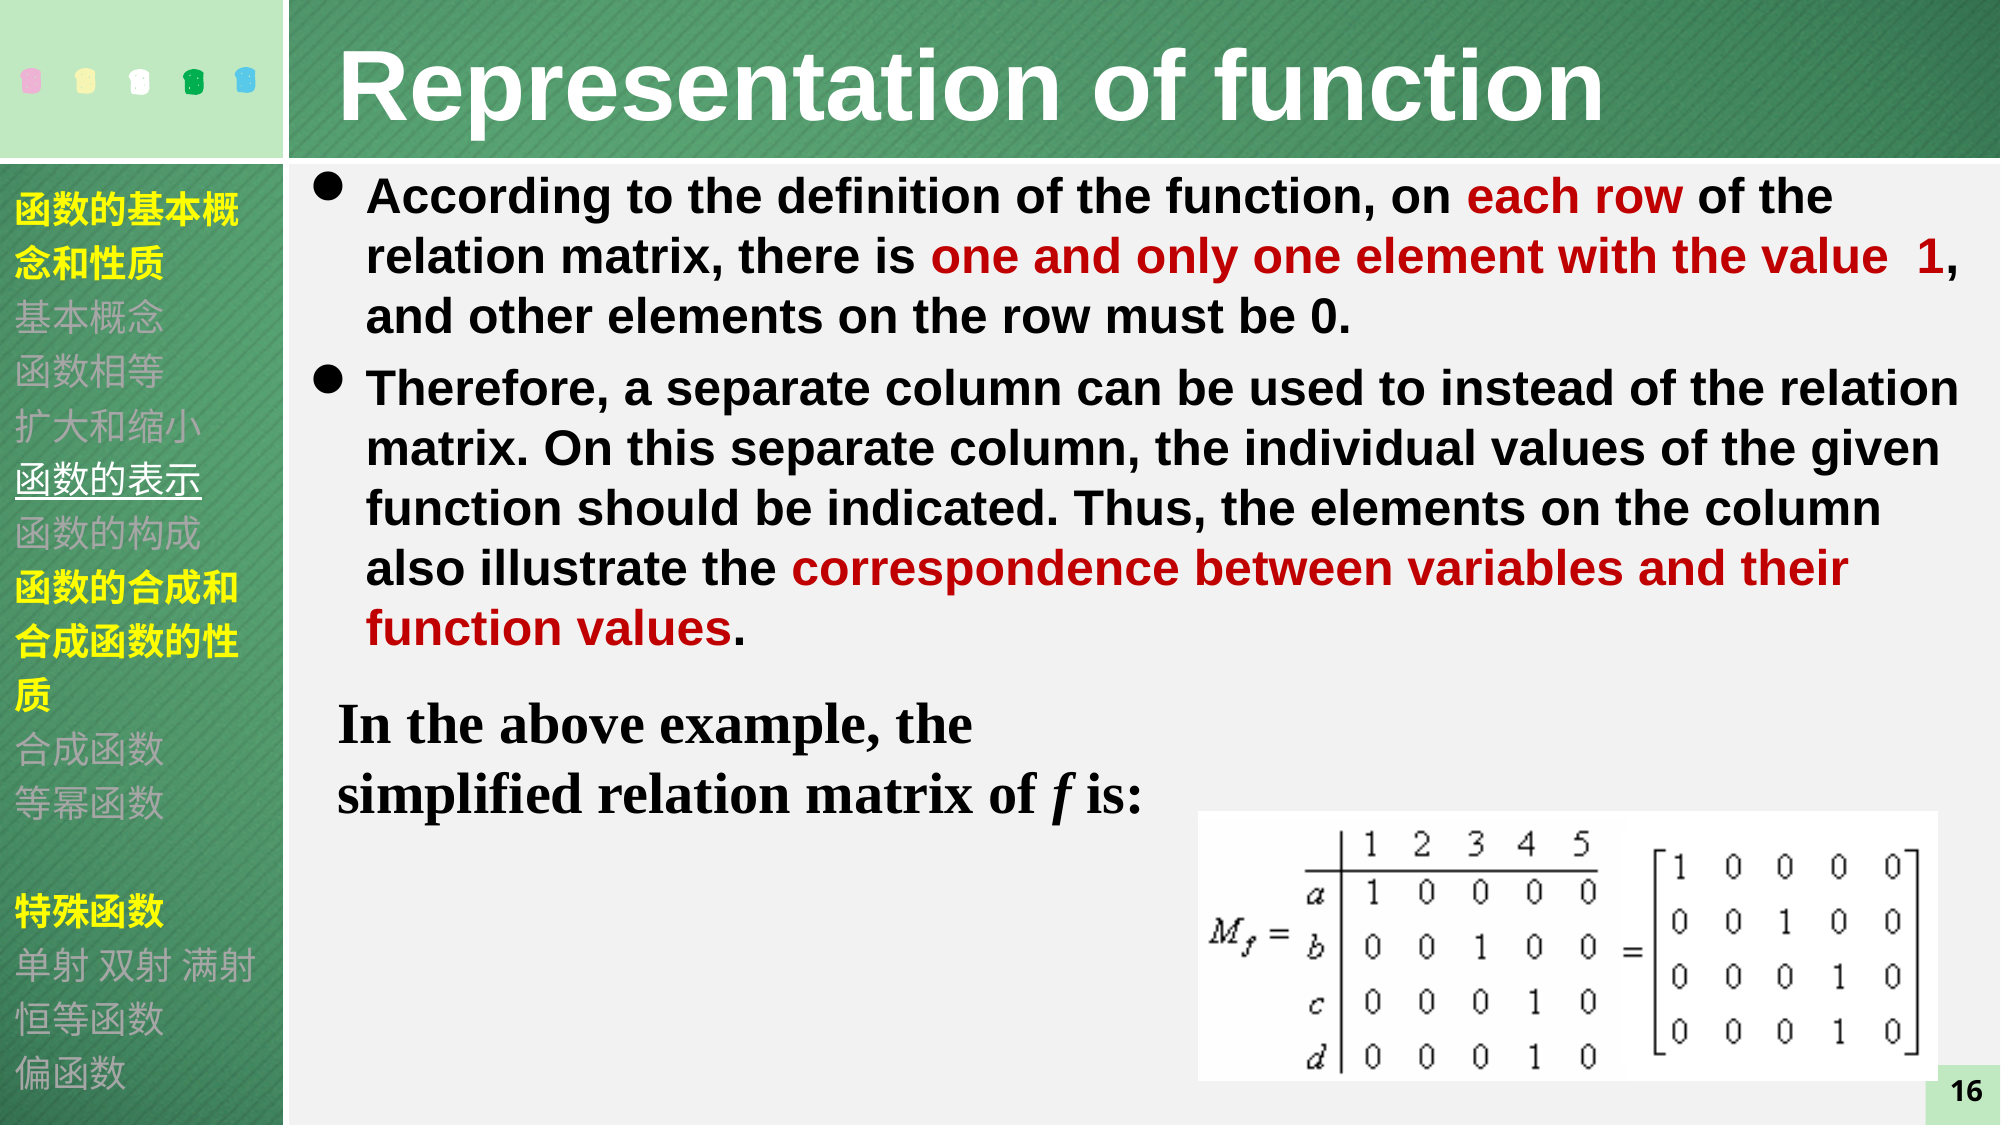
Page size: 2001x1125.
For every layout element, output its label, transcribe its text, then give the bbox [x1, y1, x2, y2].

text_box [19, 65, 258, 95]
picture [289, 0, 2000, 158]
slide_number 16 [1925, 1065, 2000, 1125]
text_box According to the definition of the function, on each row of the relation matrix, there is one and only one element with the value 1, and other elements on the row must be 0. Therefore, a separate column can be used to instead of the relation matrix. On this separate column, the individual values of the given function should be indicated. Thus, the elements on the column also illustrate the correspondence between variables and their function values. [294, 155, 2000, 663]
text_box 函数的基本概念和性质 基本概念 函数相等 扩大和缩小 函数的表示 函数的构成 函数的合成和合成函数的性质 合成函数 等幂函数 特殊函数 单射 双射 满射 恒等函数 偏函数 [0, 170, 277, 1125]
text_box In the above example, the simplified relation matrix of f is: [322, 678, 1175, 833]
picture [1198, 811, 1938, 1081]
picture [0, 164, 283, 1125]
text_box Representation of function [322, 12, 1948, 148]
